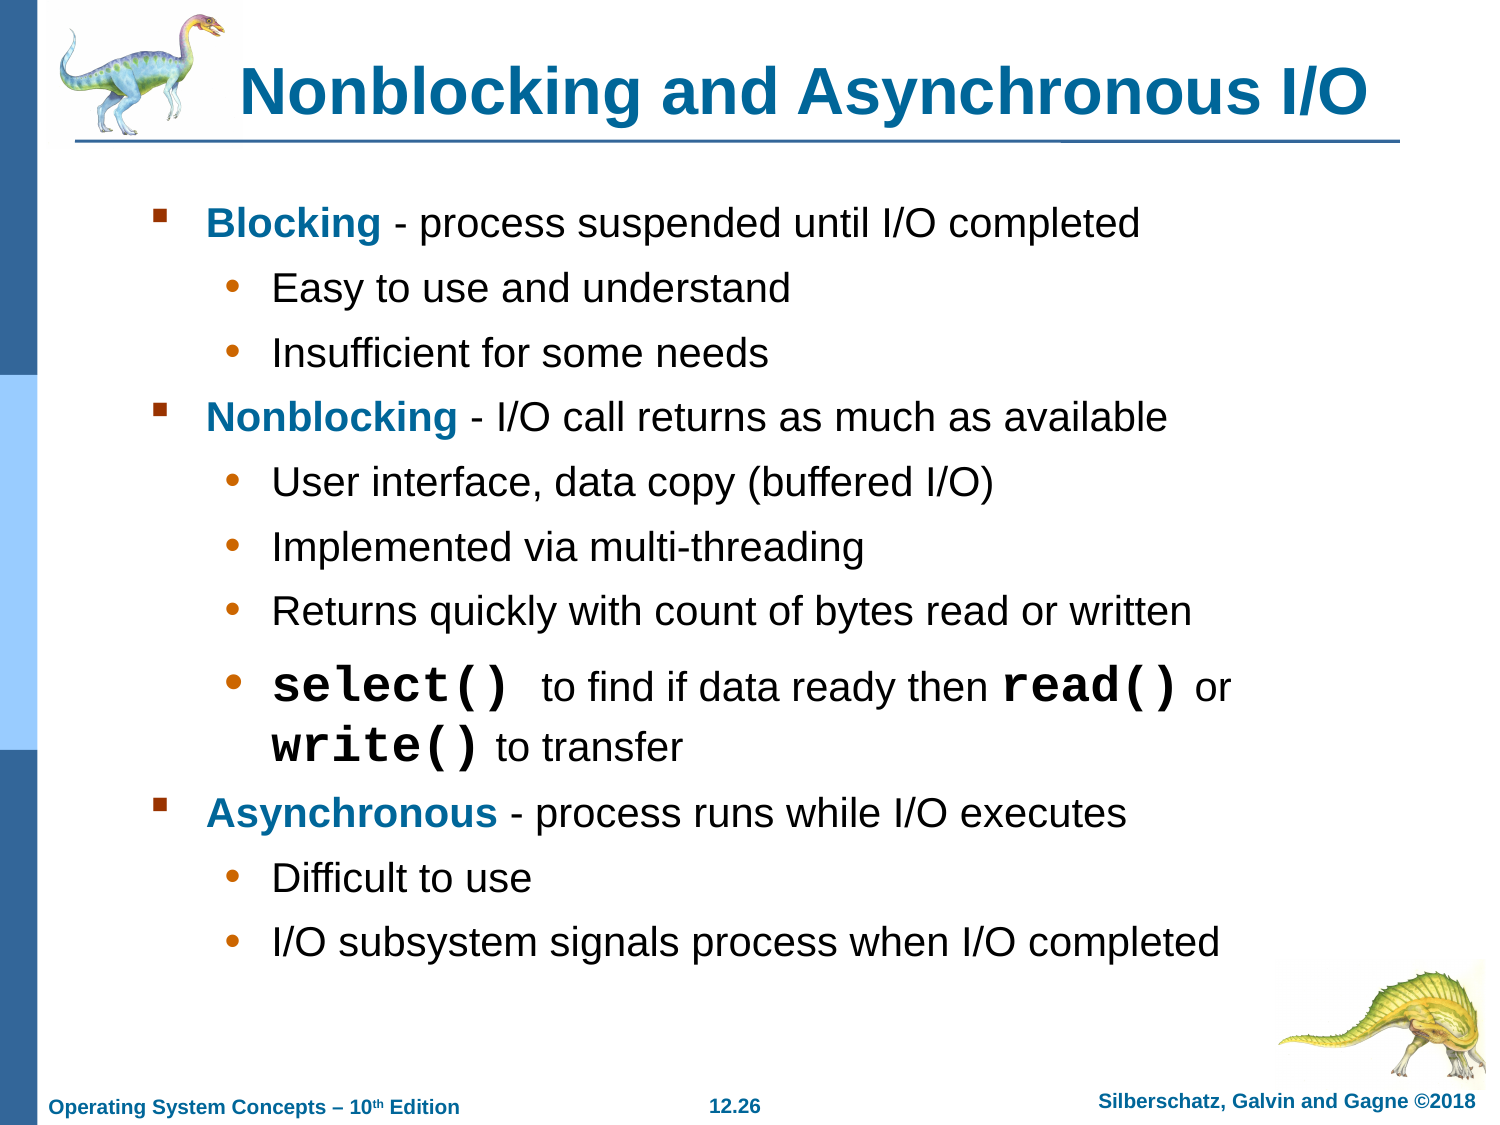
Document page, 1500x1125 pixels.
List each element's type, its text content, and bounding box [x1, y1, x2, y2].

list Blocking - process suspended until I/O completed Easy to use and understand Insufficient for some needs Nonblocking - I/O call returns as much as available User interface, data copy (buffered I/O) Implemented via multi-threading Returns quickly with count of bytes read or written select() to find if data ready then read() or write() to transfer Asynchronous - process runs while I/O executes Difficult to use I/O subsystem signals process when I/O completed [134, 188, 1429, 932]
title Nonblocking and Asynchronous I/O [165, 40, 1446, 136]
picture [46, 0, 243, 149]
picture [1275, 959, 1486, 1090]
